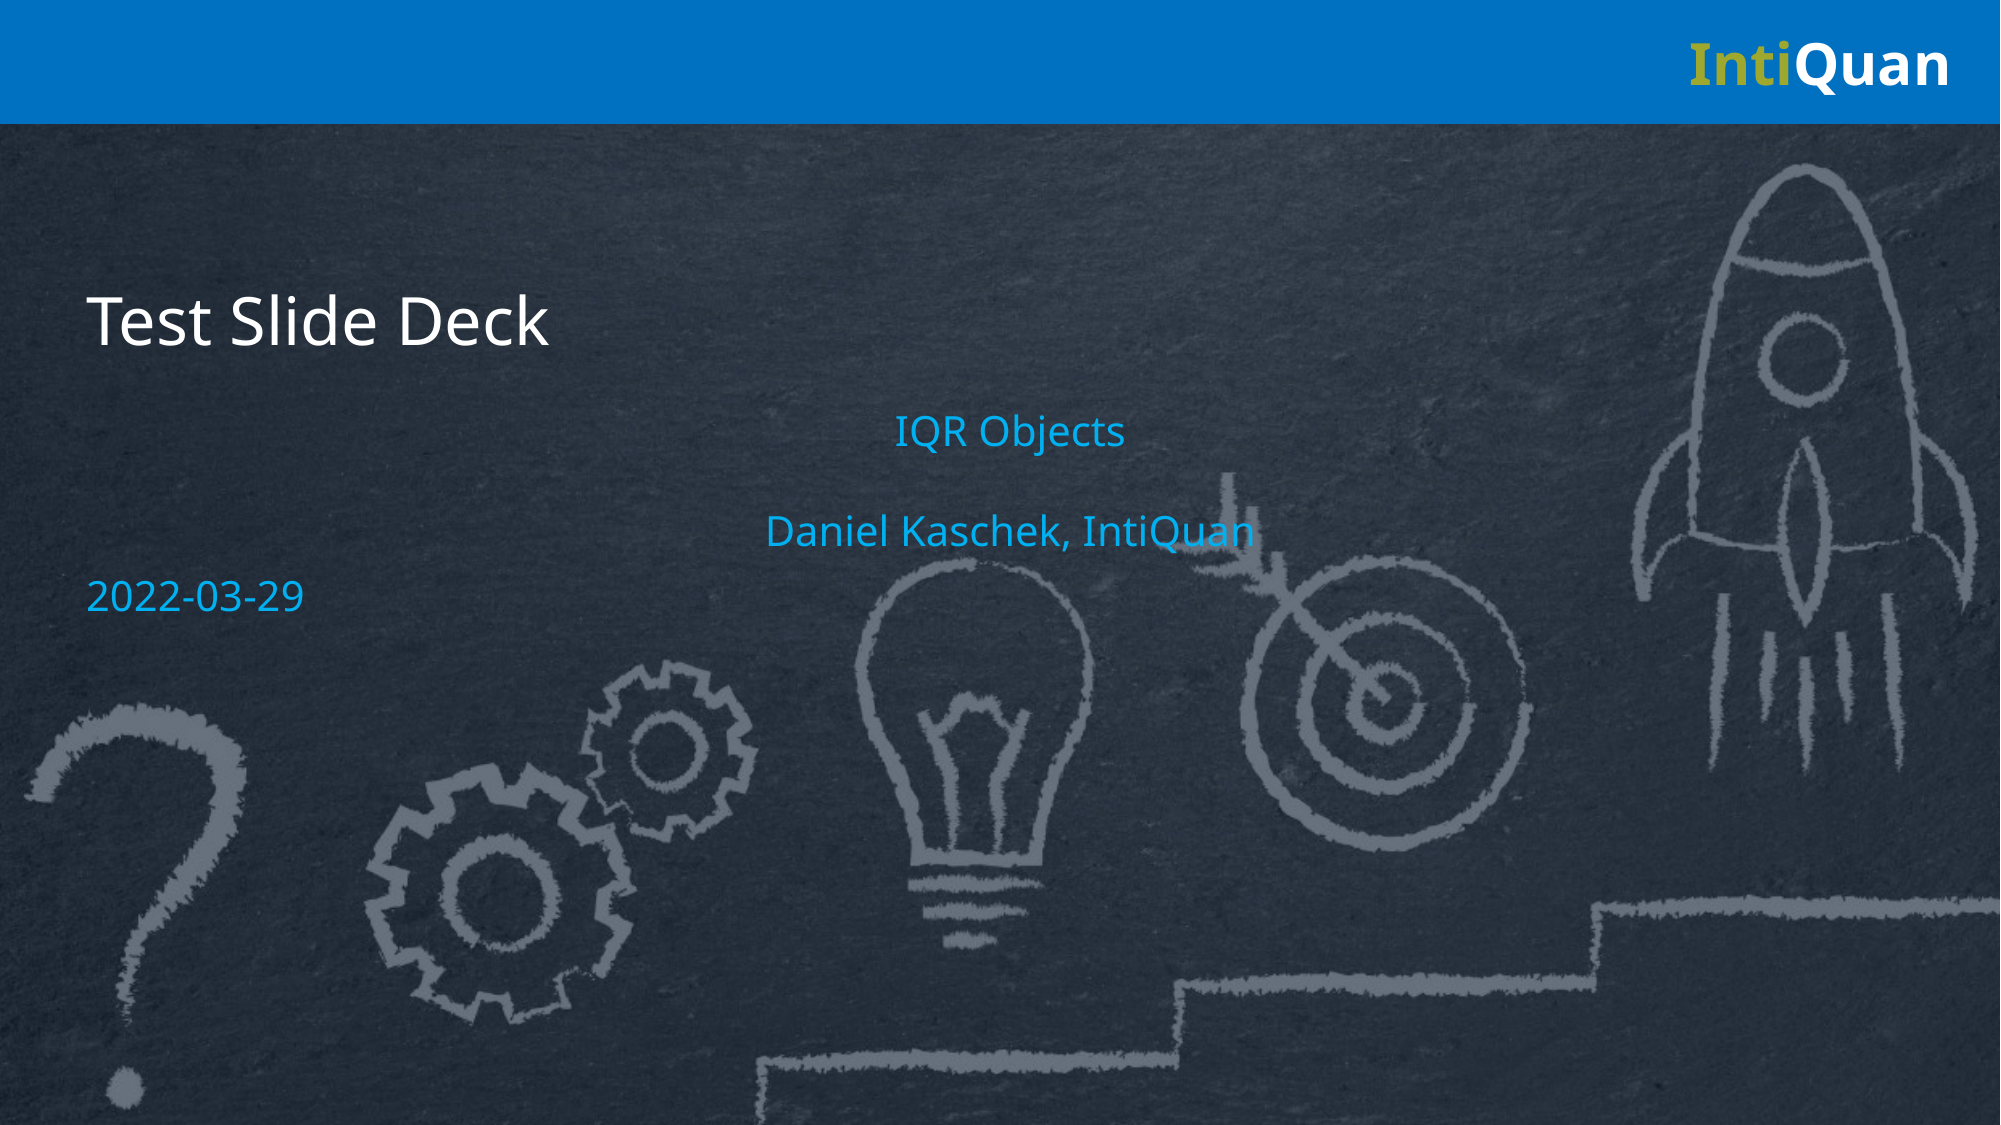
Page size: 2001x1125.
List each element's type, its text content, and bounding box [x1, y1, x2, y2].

picture [0, 124, 2000, 1125]
title Test Slide Deck [41, 195, 1950, 368]
subtitle IQR Objects Daniel Kaschek, IntiQuan 2022-03-29 [41, 397, 1950, 980]
